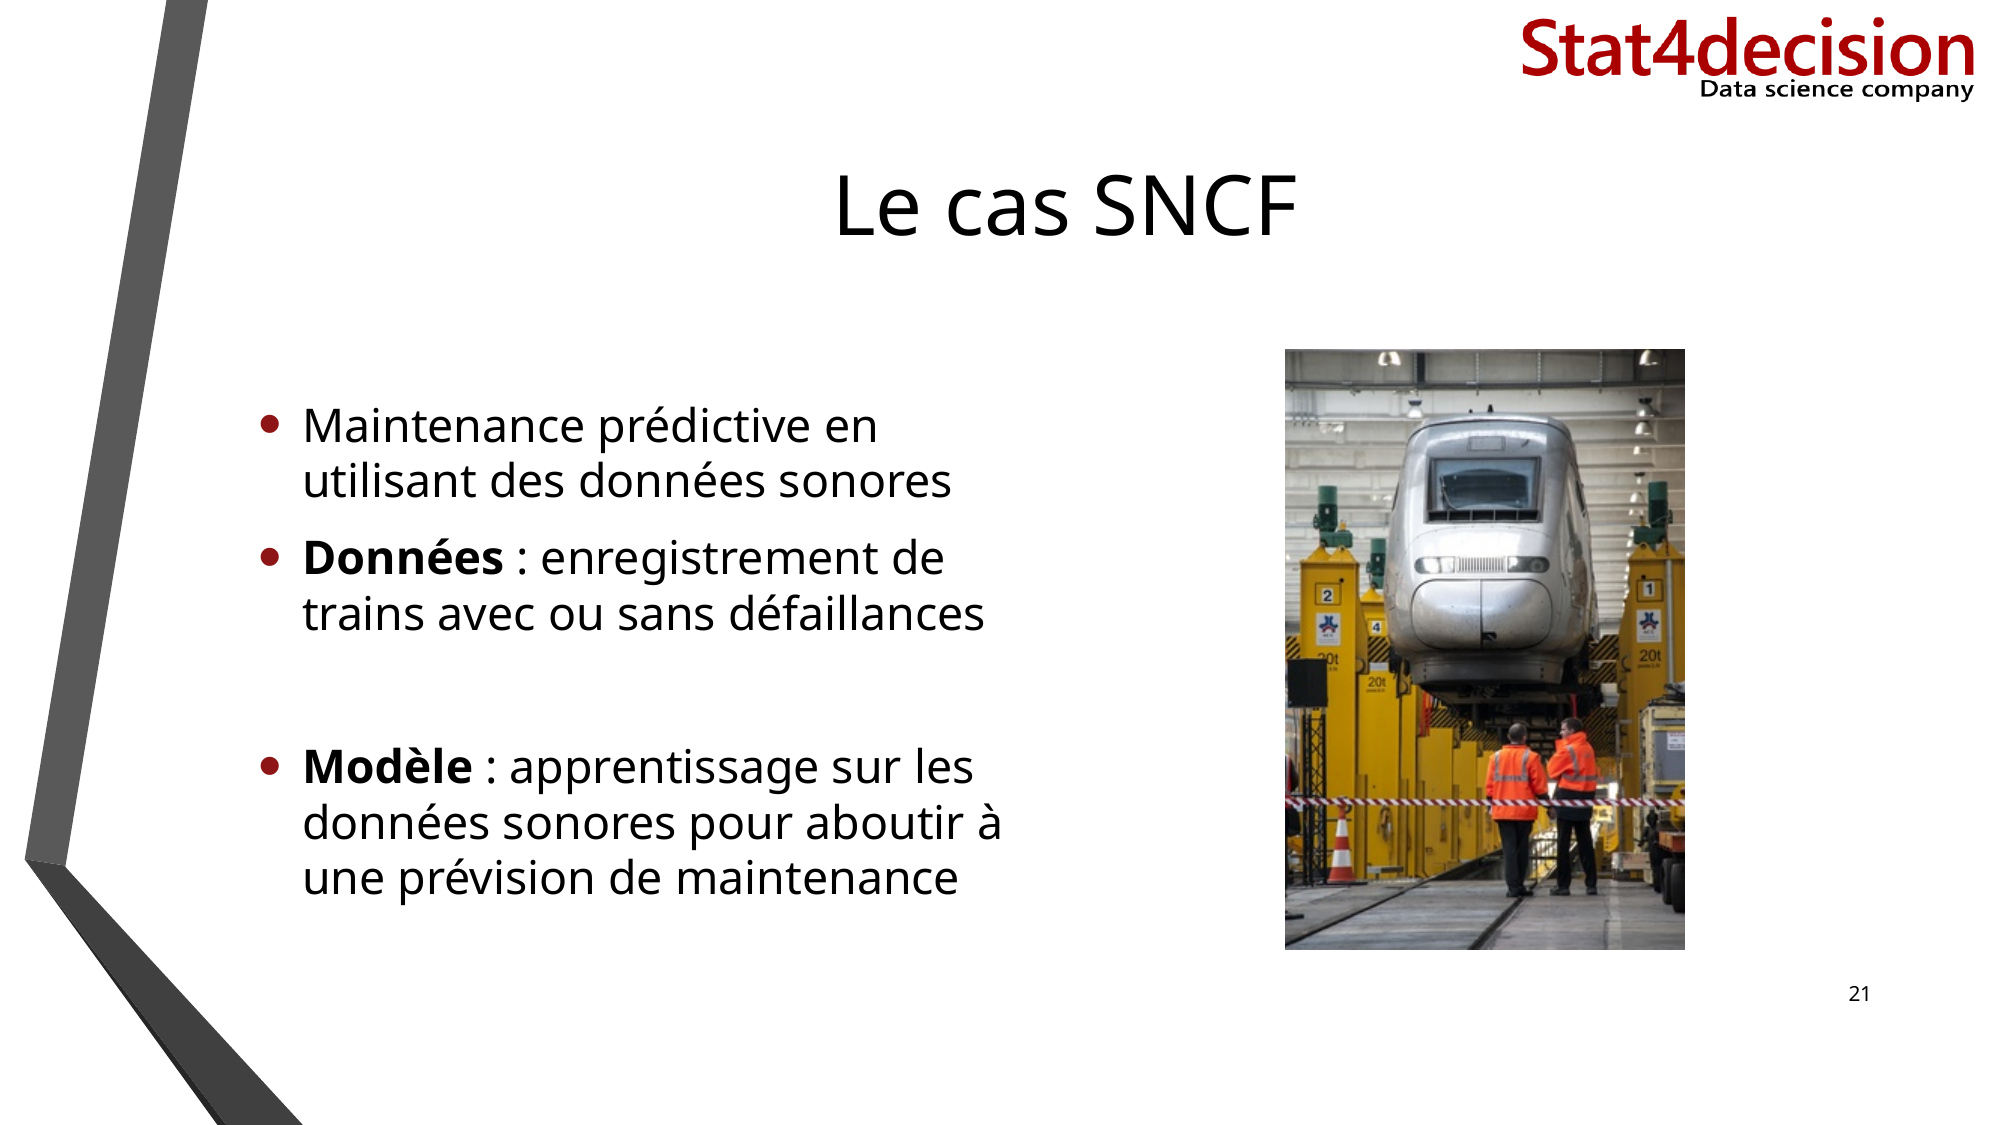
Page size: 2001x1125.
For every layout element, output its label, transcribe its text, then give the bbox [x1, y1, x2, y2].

slide_number 21 [1796, 965, 1887, 1025]
picture [1285, 349, 1686, 951]
picture [1520, 14, 1976, 104]
title Le cas SNCF [243, 112, 1887, 293]
list Maintenance prédictive en utilisant des données sonores Données : enregistrement de trains avec ou sans défaillances Modèle : apprentissage sur les données sonores pour aboutir à une prévision de maintenance [243, 350, 1047, 950]
